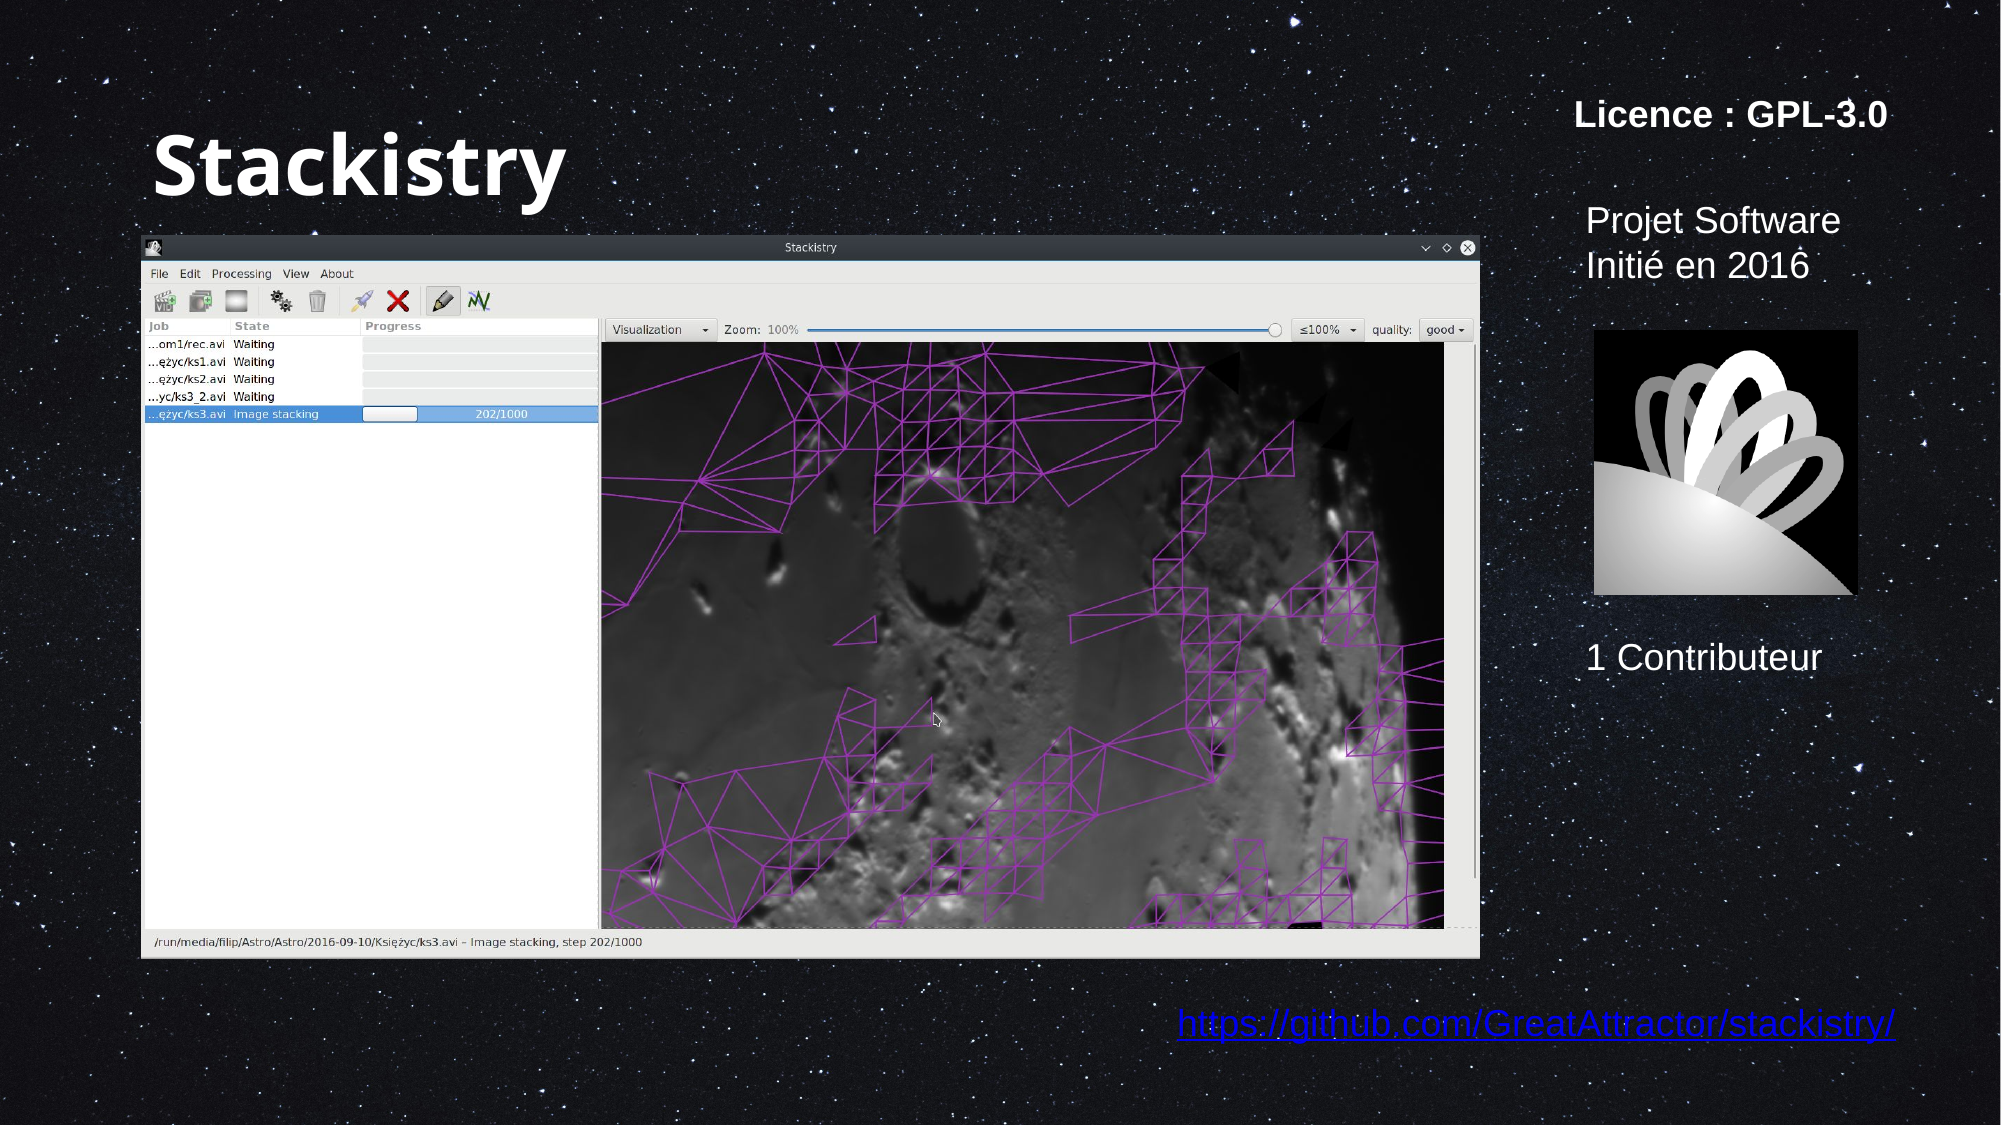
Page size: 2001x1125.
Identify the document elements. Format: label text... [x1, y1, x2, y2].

title Stackistry [137, 59, 1359, 278]
text_box Licence : GPL-3.0 [1558, 82, 1914, 142]
text_box 1 Contributeur [1570, 625, 1961, 725]
text_box https://github.com/GreatAttractor/stackistry/ [1162, 992, 1937, 1125]
text_box Projet Software Initié en 2016 [1570, 188, 1902, 372]
picture [0, 0, 2001, 1125]
